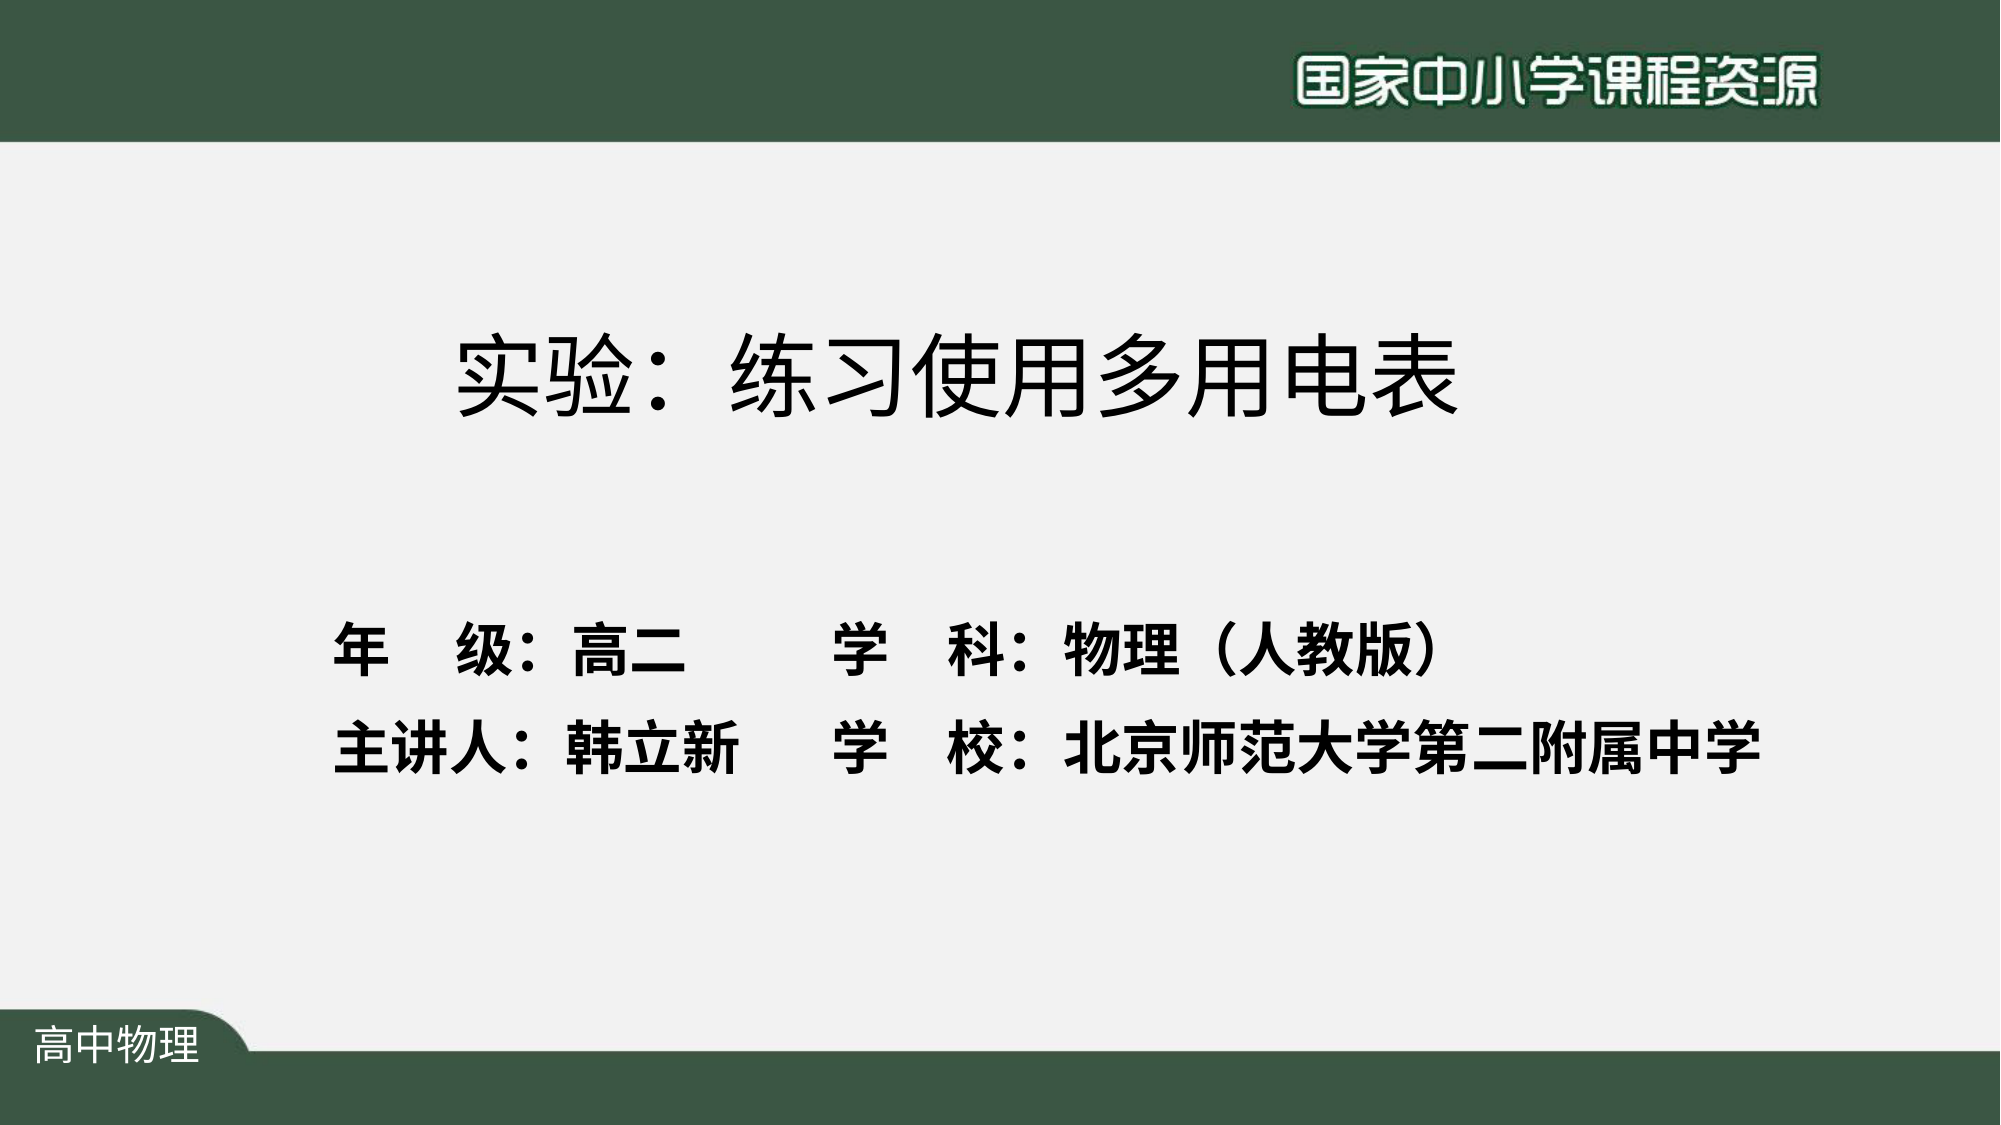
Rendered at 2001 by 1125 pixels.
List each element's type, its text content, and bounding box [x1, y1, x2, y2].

table_header 学 [786, 619, 918, 699]
picture [0, 0, 2000, 1125]
title 实验：练习使用多用电表 [450, 316, 1463, 507]
table_header 年 级：高二 [328, 619, 786, 699]
table_cell 学 [786, 699, 918, 779]
table_header 科：物理（人教版） [918, 619, 1770, 699]
table_cell 主讲人：韩立新 [328, 699, 786, 779]
footer 高中物理 [31, 1013, 202, 1125]
table_cell 校：北京师范大学第二附属中学 [918, 699, 1770, 779]
